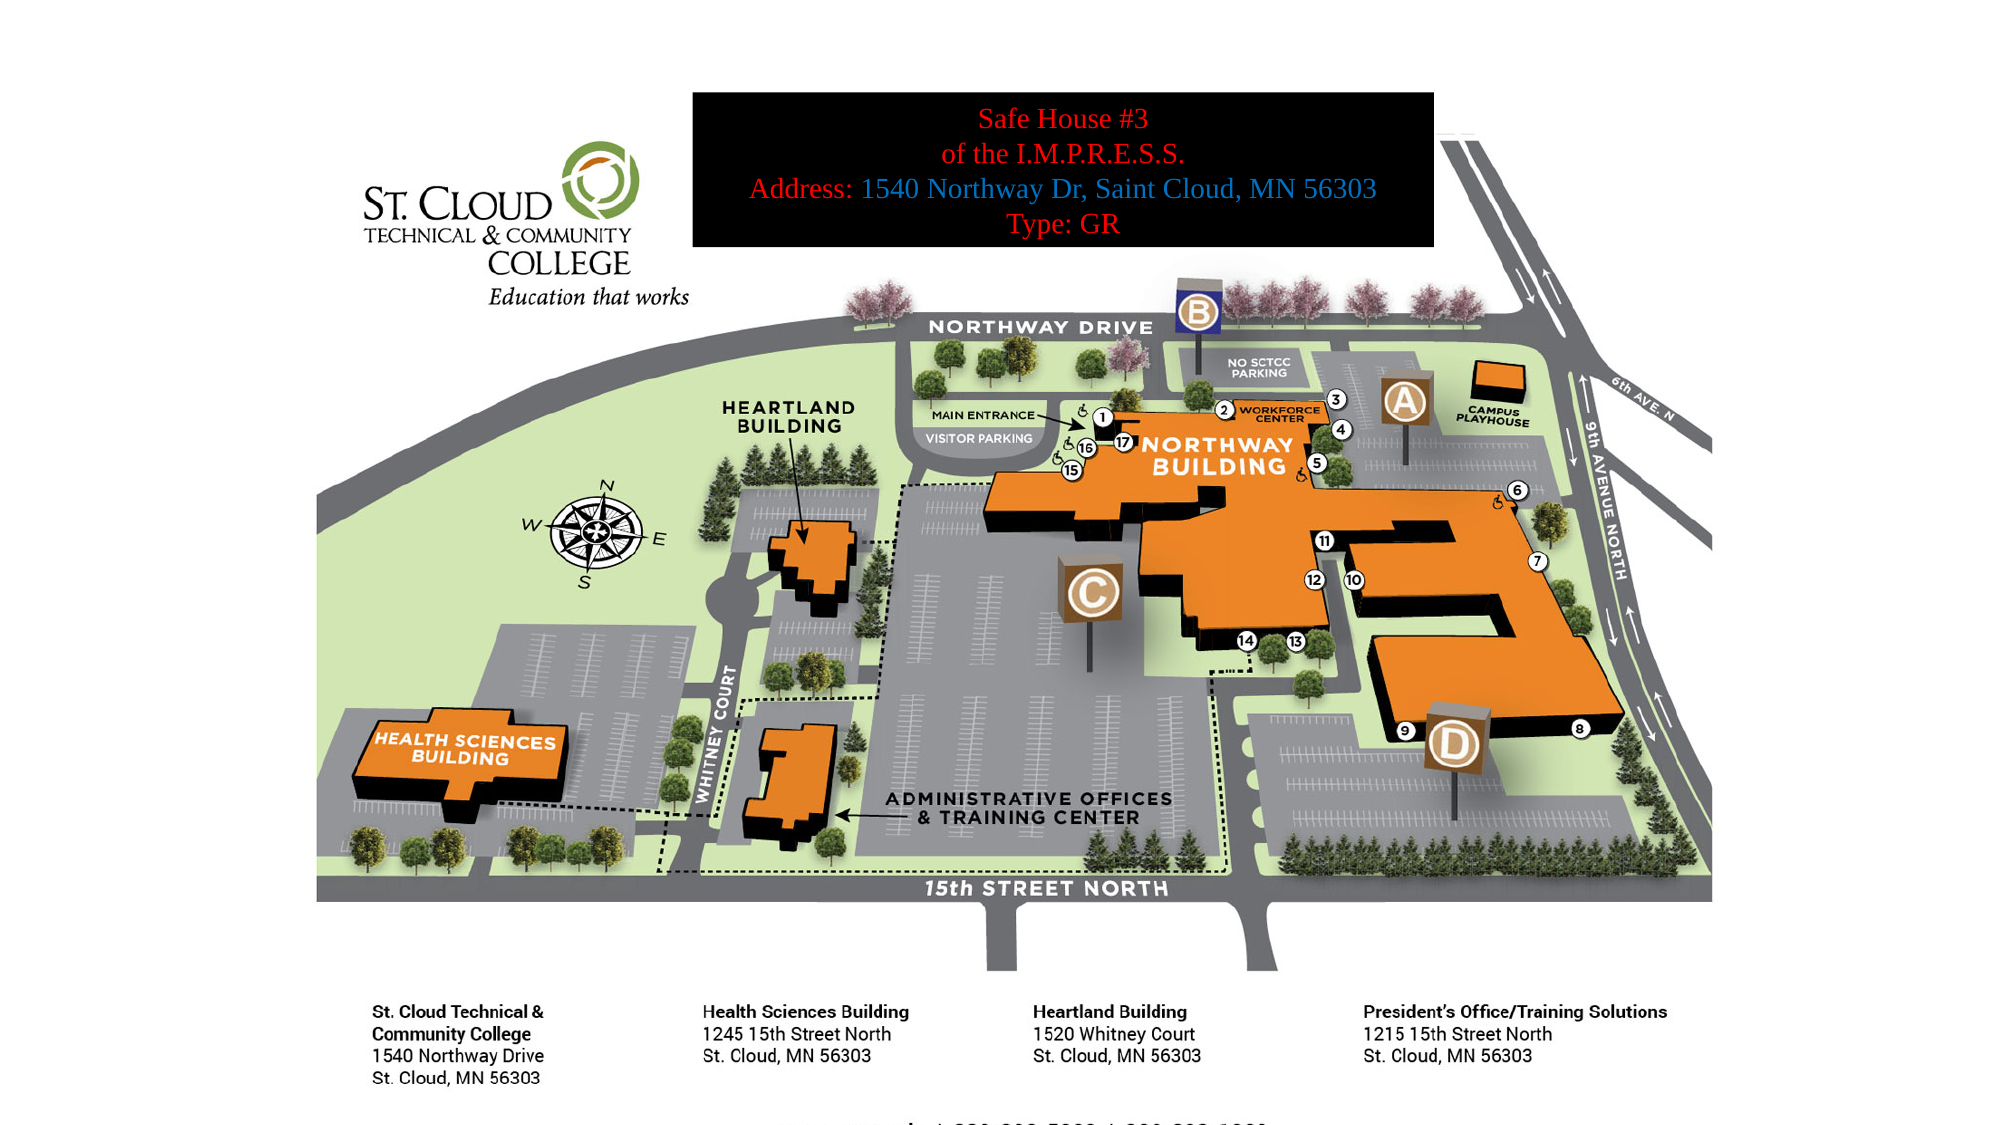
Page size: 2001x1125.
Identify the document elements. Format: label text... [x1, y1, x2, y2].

text_box Safe House #3 of the I.M.P.R.E.S.S. Address: 1540 Northway Dr, Saint Cloud, MN 56303 Type: GR [692, 92, 1434, 97]
picture [287, 97, 1746, 1125]
